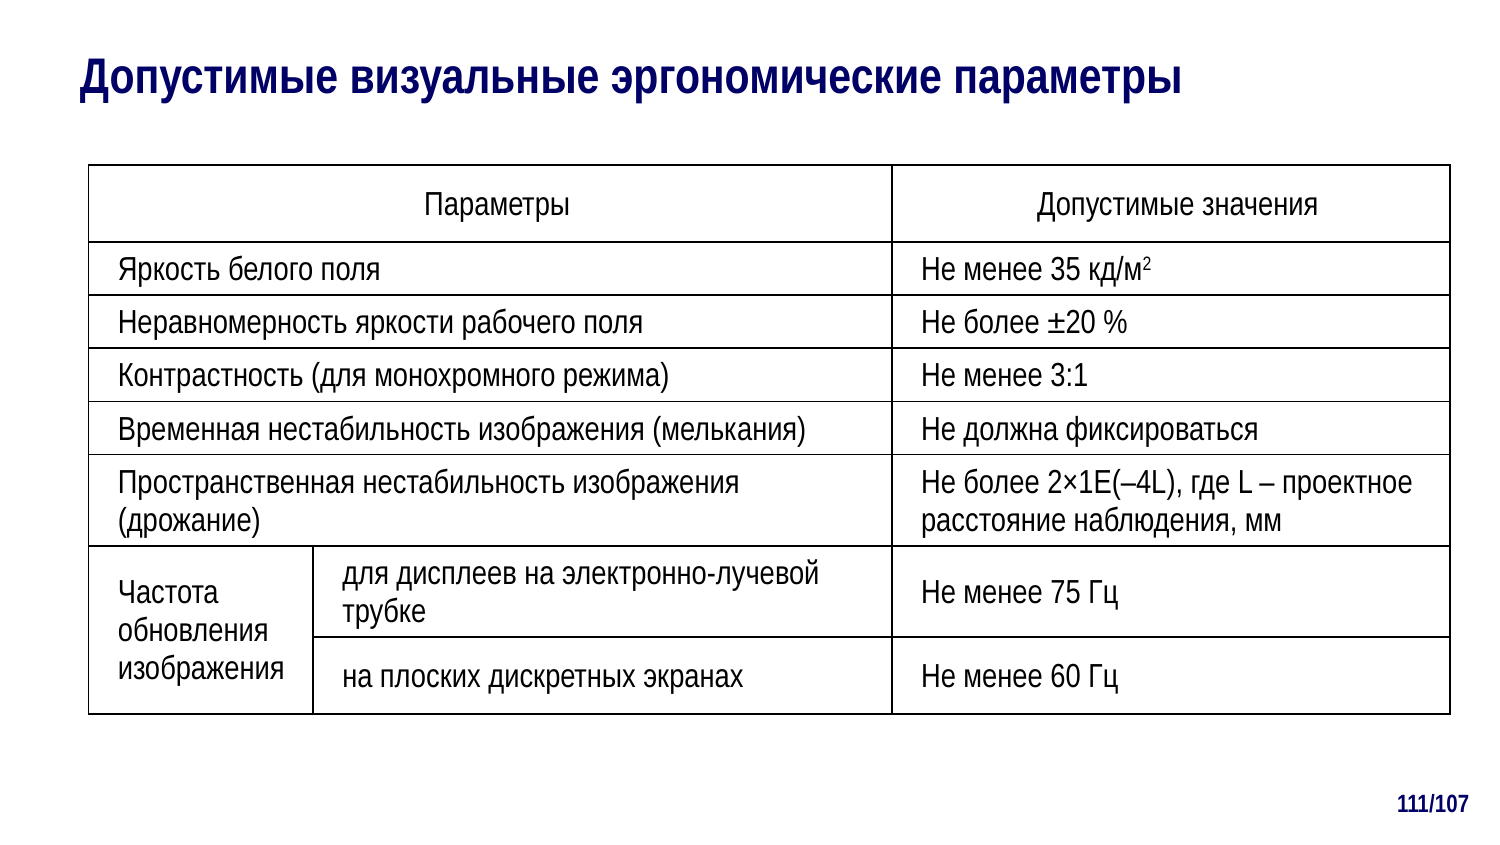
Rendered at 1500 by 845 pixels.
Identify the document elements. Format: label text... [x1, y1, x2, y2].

table_cell Пространственная нестабильность изображения (дрожание) [89, 455, 891, 545]
table_cell Контрастность (для монохромного режима) [89, 349, 891, 401]
table_cell Не менее 75 Гц [893, 547, 1449, 636]
table_cell Не более ±20 % [893, 296, 1449, 347]
table_header Параметры [89, 166, 891, 241]
table_cell Яркость белого поля [89, 243, 891, 294]
title Допустимые визуальные эргономические параметры [64, 32, 1483, 115]
table_cell Неравномерность яркости рабочего поля [89, 296, 891, 347]
table_cell Не более 2×1E(–4L), где L – проектное расстояние наблюдения, мм [893, 455, 1449, 545]
table_header Допустимые значения [893, 166, 1449, 241]
table_cell Не должна фиксироваться [893, 402, 1449, 454]
table_cell Не менее 35 кд/м2 [893, 243, 1449, 294]
table_cell Частота обновления изображения [89, 547, 312, 713]
table_cell Временная нестабильность изображения (мелькания) [89, 402, 891, 454]
table_cell на плоских дискретных экранах [314, 638, 891, 713]
table_cell Не менее 3:1 [893, 349, 1449, 401]
table_cell для дисплеев на электронно-лучевой трубке [314, 547, 891, 636]
table_cell Не менее 60 Гц [893, 638, 1449, 713]
